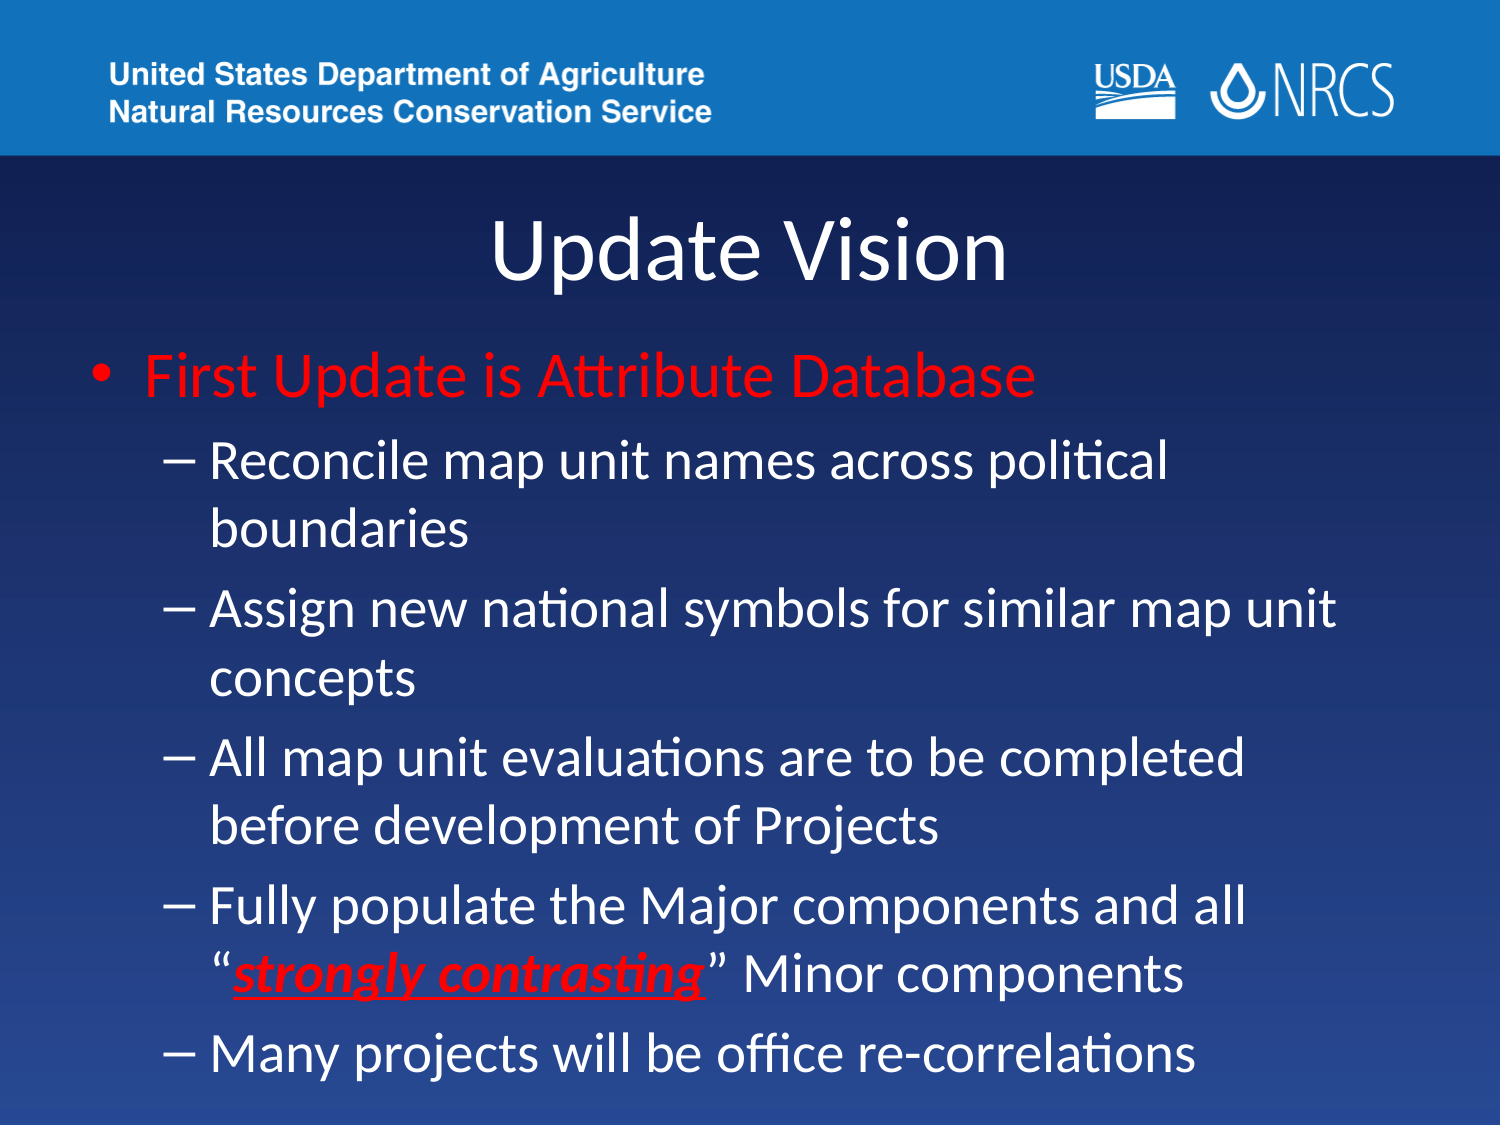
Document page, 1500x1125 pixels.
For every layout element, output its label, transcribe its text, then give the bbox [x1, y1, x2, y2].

list First Update is Attribute Database Reconcile map unit names across political boundaries Assign new national symbols for similar map unit concepts All map unit evaluations are to be completed before development of Projects Fully populate the Major components and all “strongly contrasting” Minor components Many projects will be office re-correlations [75, 324, 1425, 1093]
picture [0, 0, 1500, 1125]
title Update Vision [75, 149, 1425, 324]
